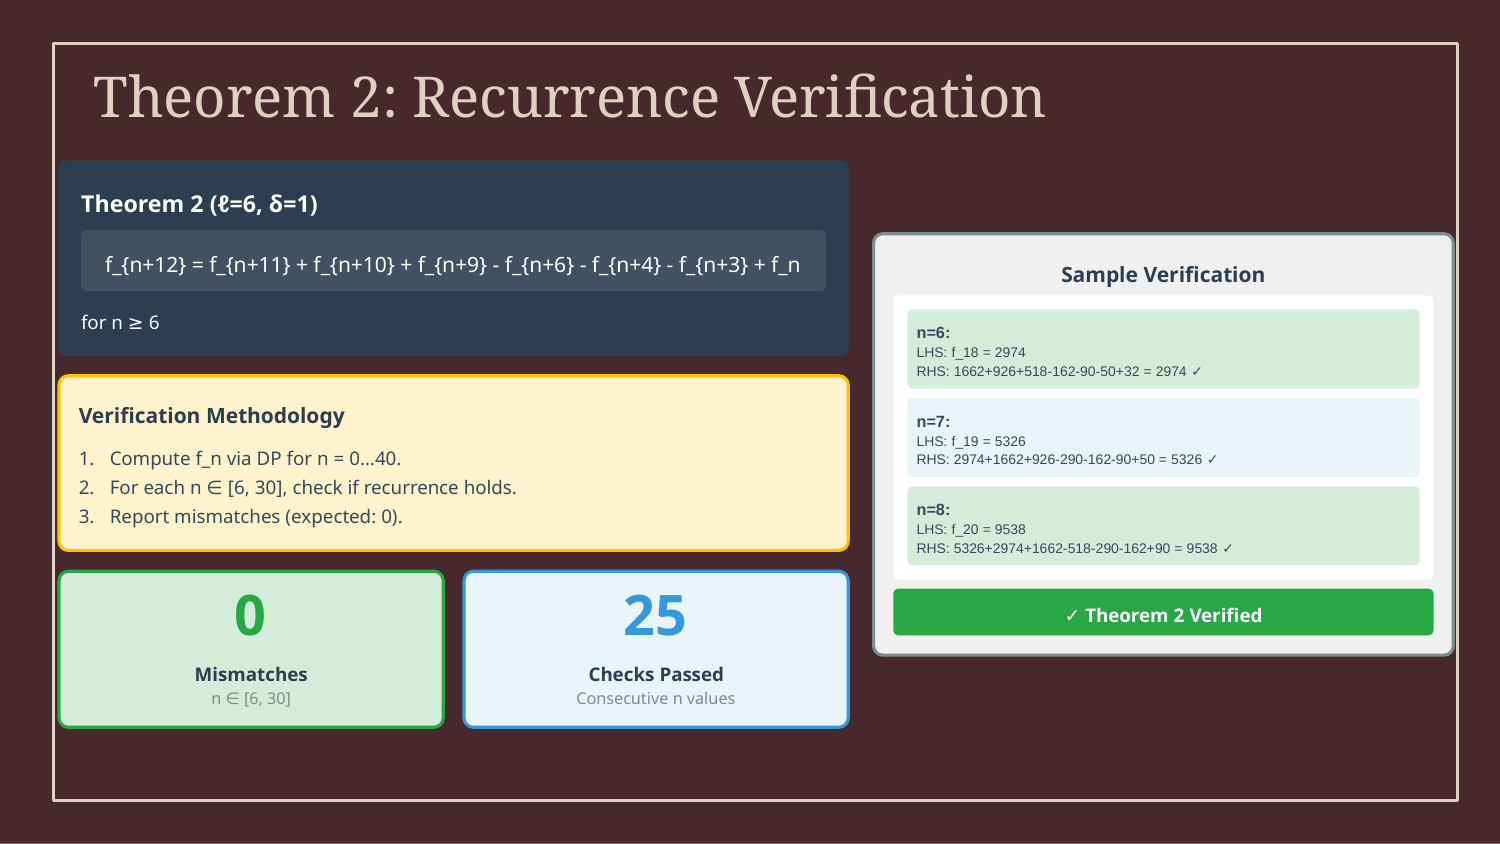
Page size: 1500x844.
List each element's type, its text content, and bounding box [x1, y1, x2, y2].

text_box [464, 571, 849, 728]
text_box Compute f_n via DP for n = 0…40. For each n ∈ [6, 30], check if recurrence holds. Report mismatches (expected: 0). [78, 437, 838, 531]
text_box Consecutive n values [479, 684, 833, 708]
text_box [907, 397, 1420, 477]
text_box n ∈ [6, 30] [74, 684, 428, 708]
text_box [59, 571, 444, 728]
text_box Theorem 2 (ℓ=6, δ=1) [81, 183, 838, 217]
text_box LHS: f_18 = 2974 [916, 342, 1418, 360]
text_box RHS: 5326+2974+1662-518-290-162+90 = 9538 ✓ [916, 537, 1418, 557]
text_box n=8: [916, 498, 964, 517]
text_box [81, 230, 827, 291]
text_box Checks Passed [479, 656, 833, 684]
text_box 0 [64, 591, 438, 647]
text_box [58, 375, 849, 551]
title Theorem 2: Recurrence Verification [93, 59, 1398, 216]
text_box ✓ Theorem 2 Verified [898, 598, 1429, 626]
text_box [907, 309, 1420, 389]
text_box Sample Verification [888, 253, 1439, 287]
text_box for n ≥ 6 [81, 304, 836, 333]
text_box Verification Methodology [78, 395, 839, 429]
text_box [907, 486, 1420, 566]
text_box RHS: 1662+926+518-162-90-50+32 = 2974 ✓ [916, 360, 1418, 380]
text_box LHS: f_19 = 5326 [916, 430, 1418, 449]
text_box Mismatches [74, 656, 428, 684]
text_box n=7: [916, 409, 964, 429]
text_box f_{n+12} = f_{n+11} + f_{n+10} + f_{n+9} - f_{n+6} - f_{n+4} - f_{n+3} + f_n [89, 244, 818, 277]
text_box [57, 160, 850, 357]
text_box RHS: 2974+1662+926-290-162-90+50 = 5326 ✓ [916, 449, 1418, 468]
text_box [893, 295, 1434, 580]
text_box [893, 588, 1434, 636]
text_box [53, 43, 1458, 801]
text_box n=6: [916, 321, 964, 340]
text_box [873, 233, 1454, 656]
text_box LHS: f_20 = 9538 [916, 518, 1418, 537]
text_box 25 [469, 591, 843, 647]
